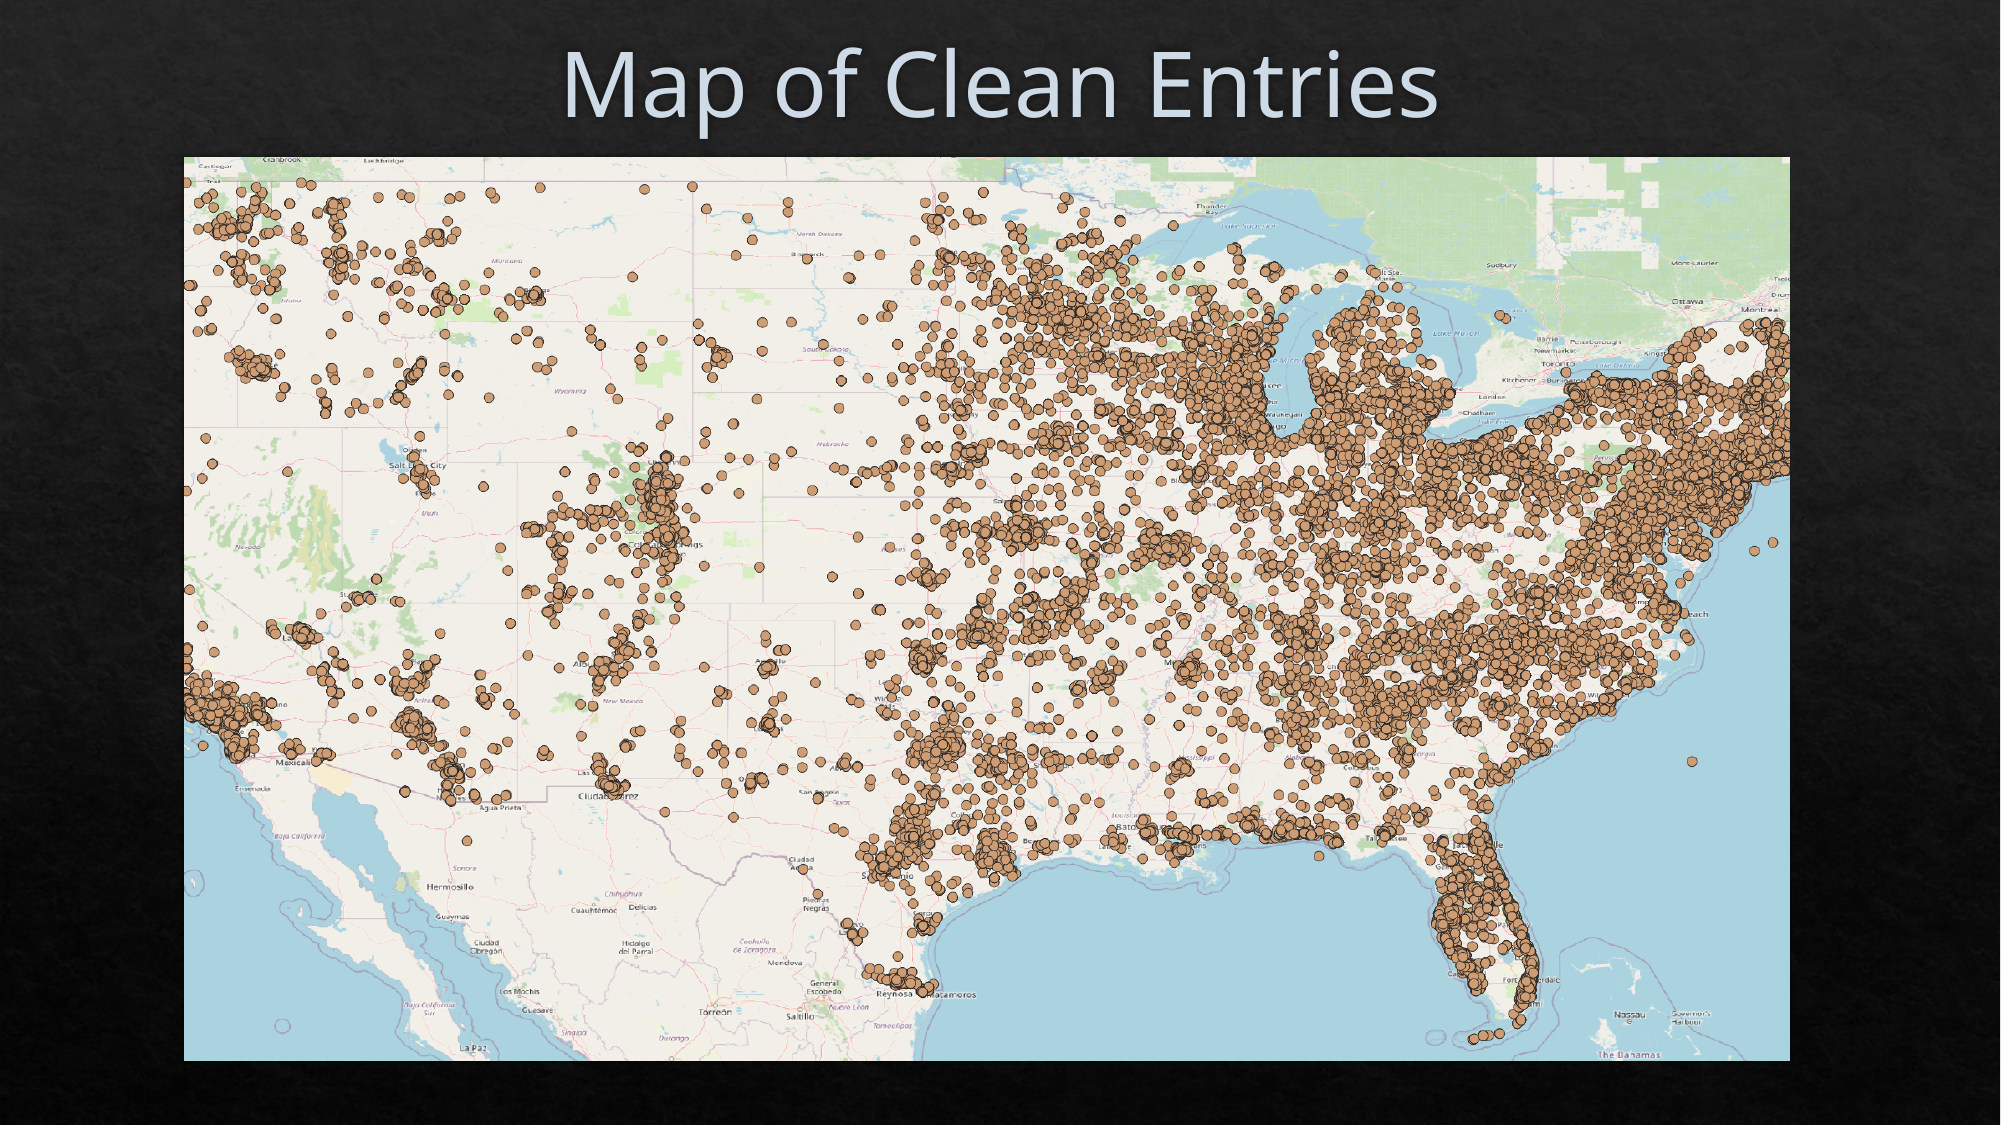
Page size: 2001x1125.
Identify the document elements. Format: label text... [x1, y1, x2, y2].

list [184, 157, 1790, 1061]
title Map of Clean Entries [150, 31, 1850, 145]
